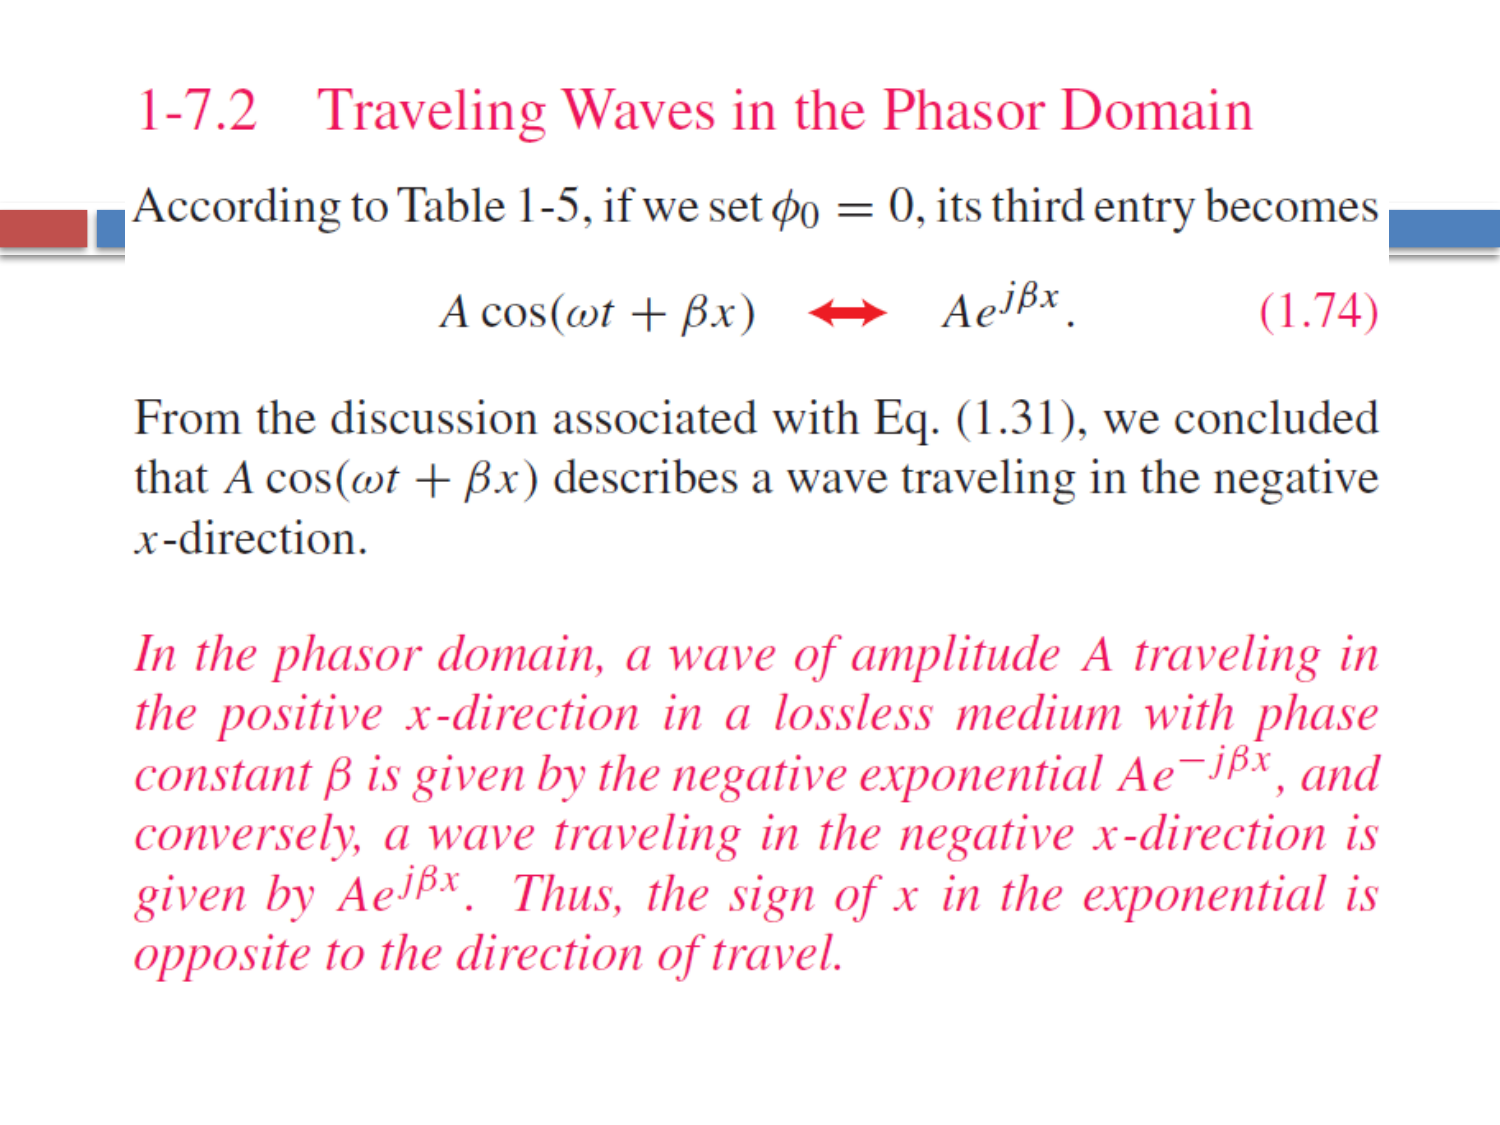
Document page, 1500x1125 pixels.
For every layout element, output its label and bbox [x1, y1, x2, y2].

picture [124, 74, 1389, 1001]
